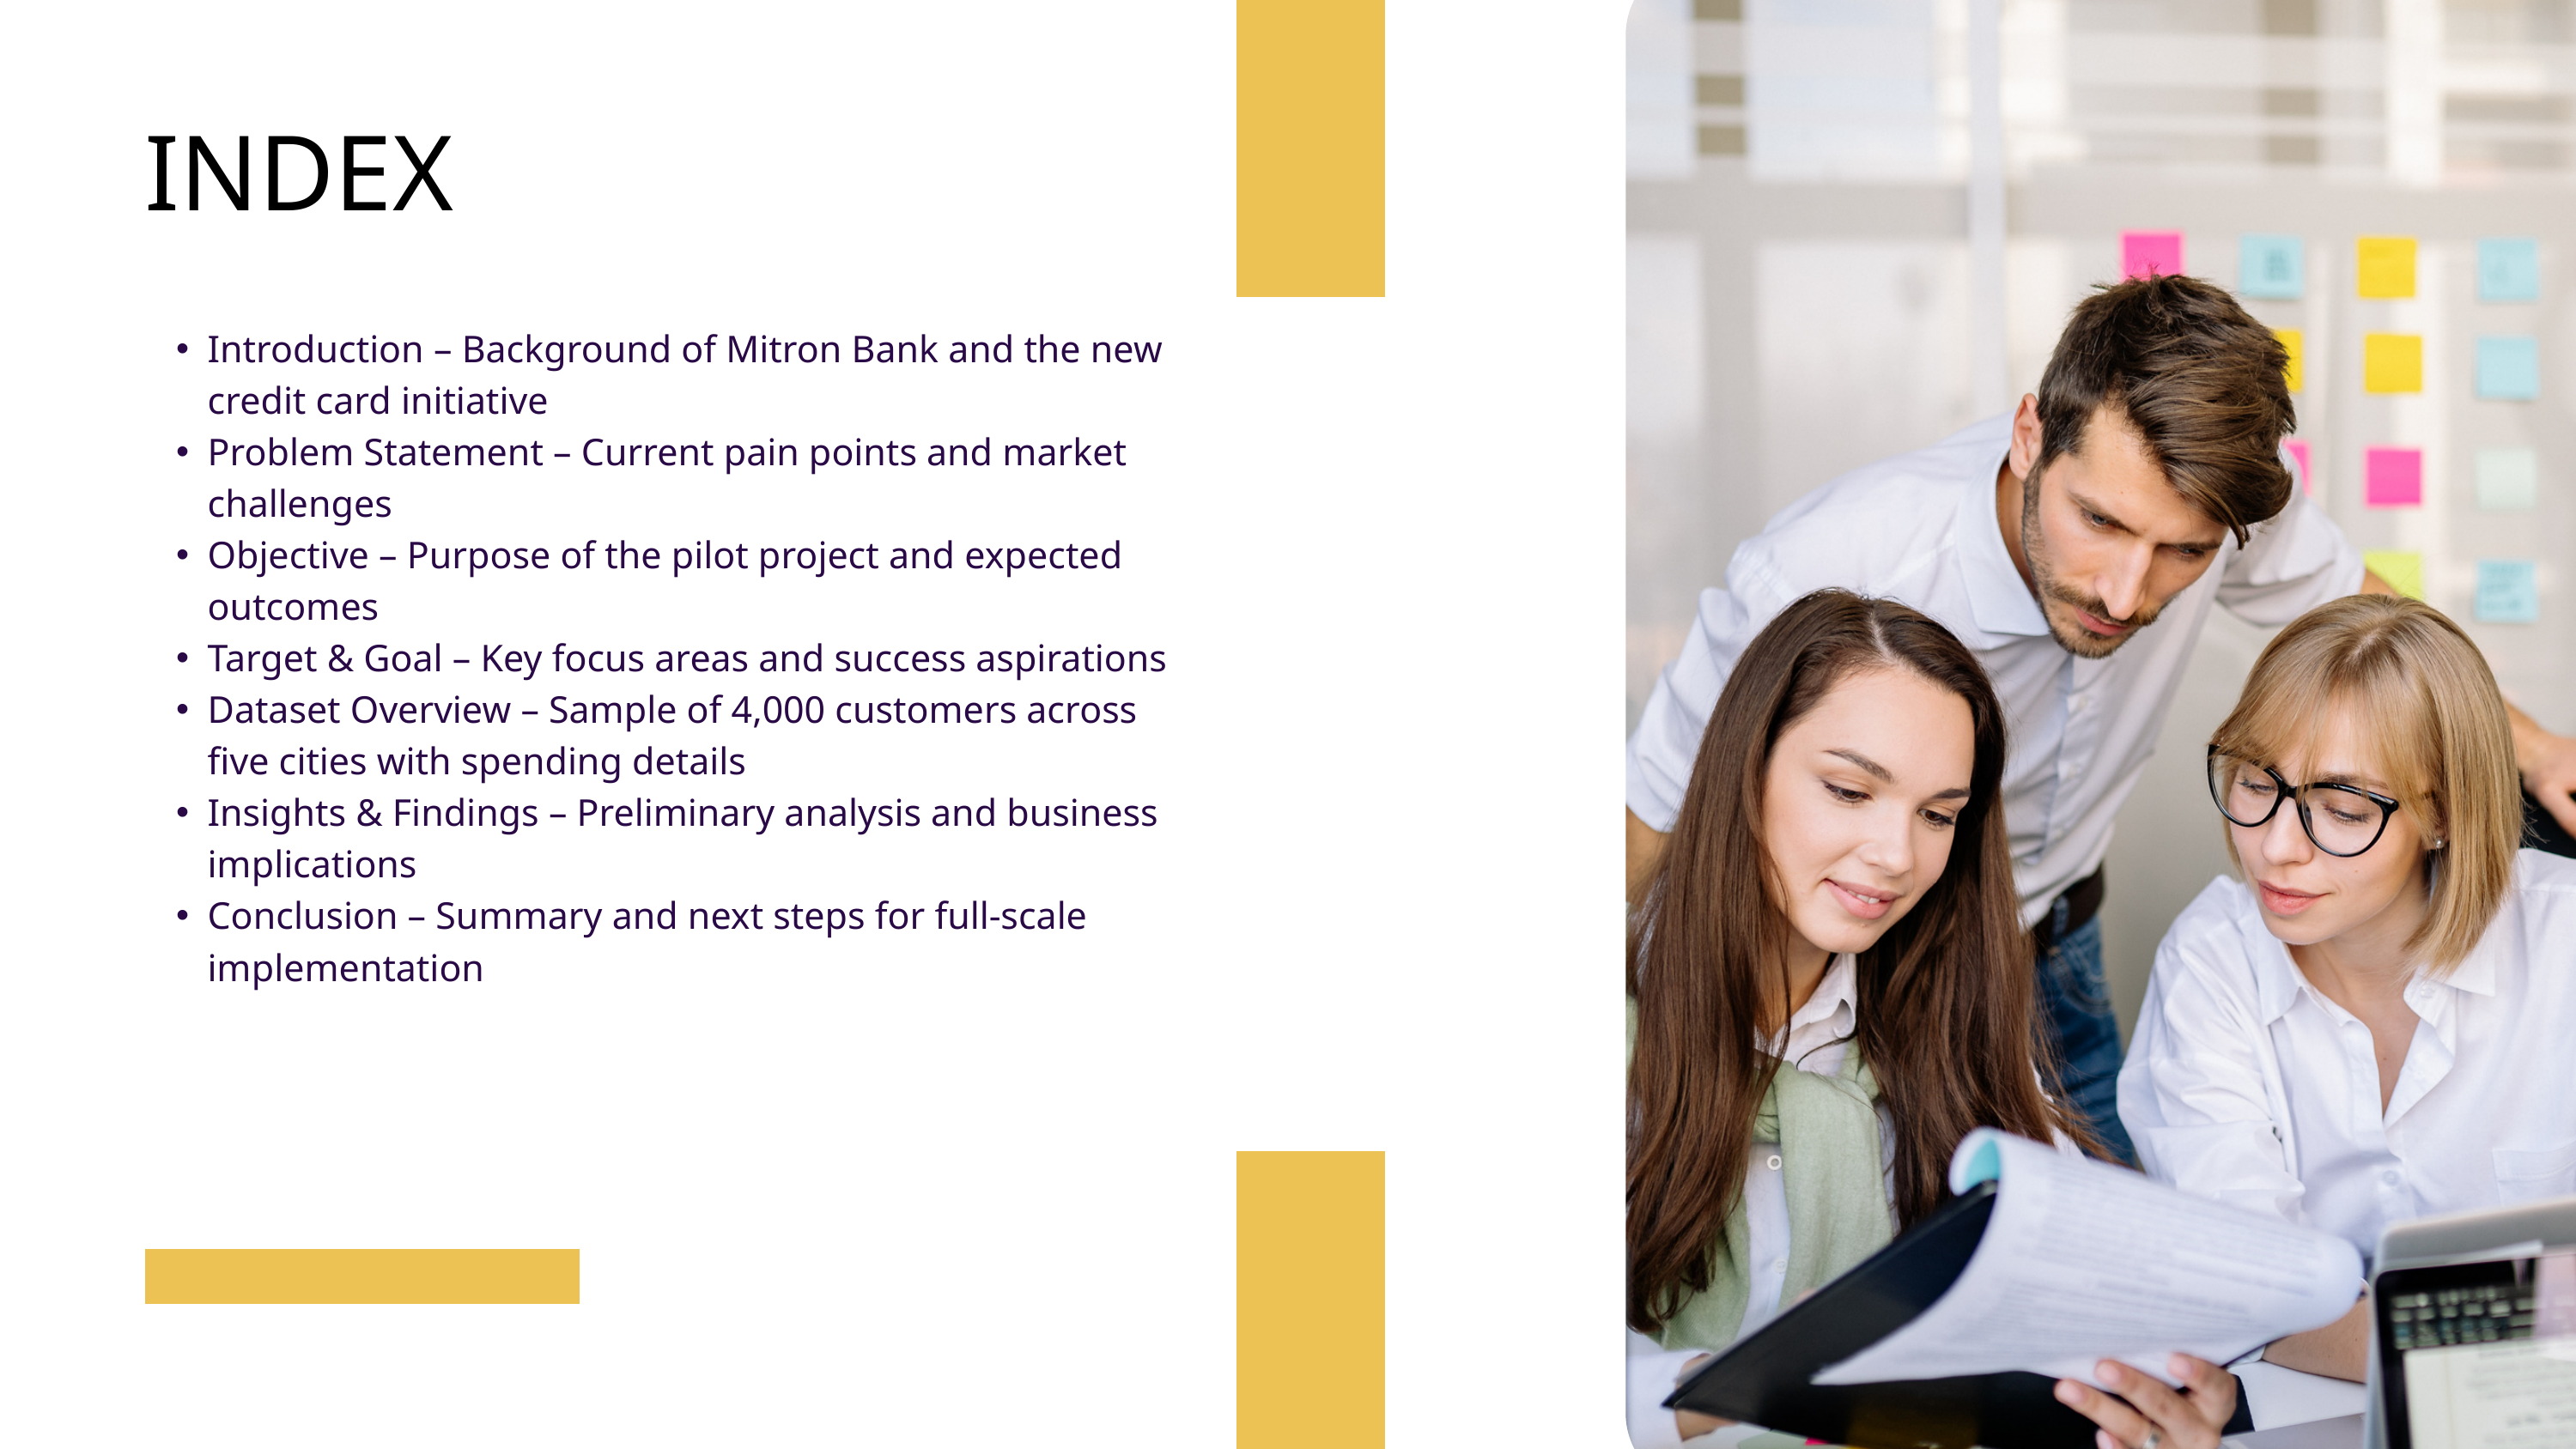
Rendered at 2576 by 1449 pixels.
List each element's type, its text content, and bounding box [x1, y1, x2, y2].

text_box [144, 1248, 580, 1304]
text_box INDEX [144, 86, 896, 232]
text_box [1625, 0, 2576, 1449]
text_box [1236, 1150, 1386, 1449]
text_box Introduction – Background of Mitron Bank and the new credit card initiative Problem Statement – Current pain points and market challenges Objective – Purpose of the pilot project and expected outcomes Target & Goal – Key focus areas and success aspirations Dataset Overview – Sample of 4,000 customers across five cities with spending details Insights & Findings – Preliminary analysis and business implications Conclusion – Summary and next steps for full-scale implementation [144, 318, 1173, 1002]
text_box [1236, 0, 1386, 297]
